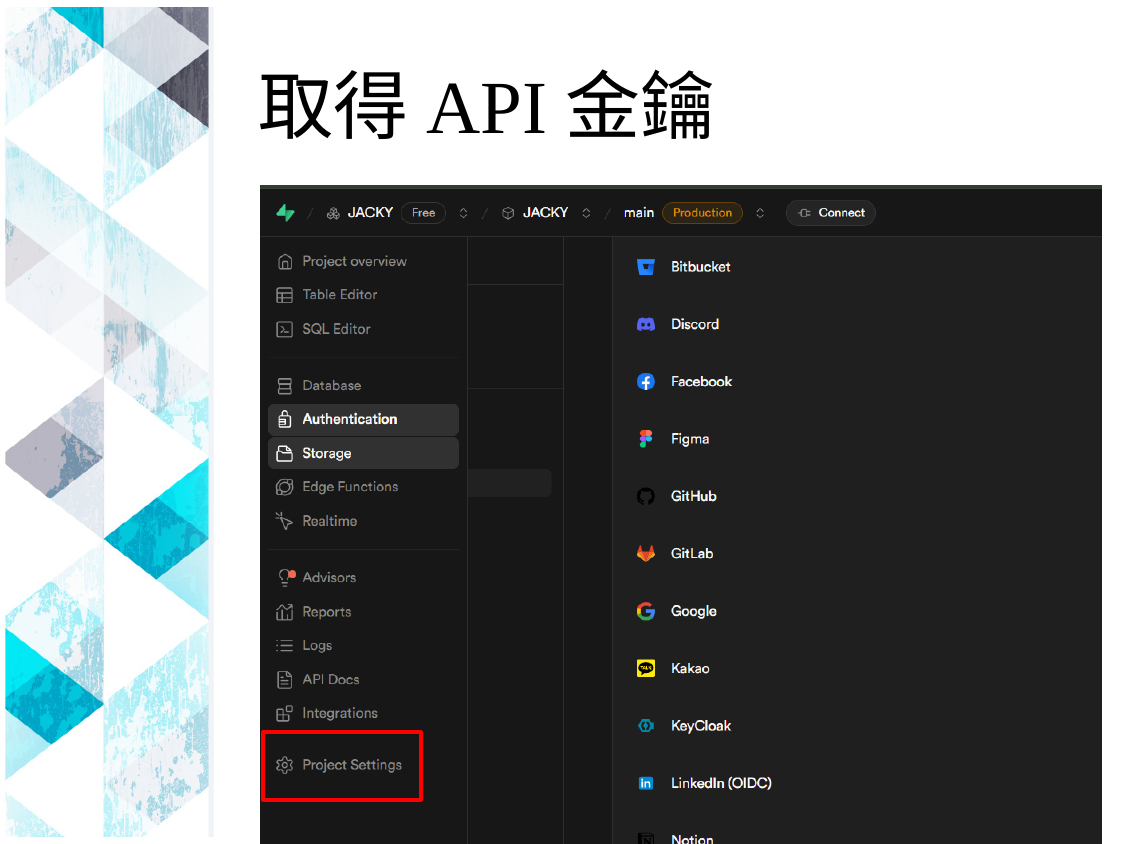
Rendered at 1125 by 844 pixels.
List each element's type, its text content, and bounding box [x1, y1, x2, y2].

picture [0, 0, 1125, 844]
title 取得API金鑰 [243, 33, 1069, 175]
